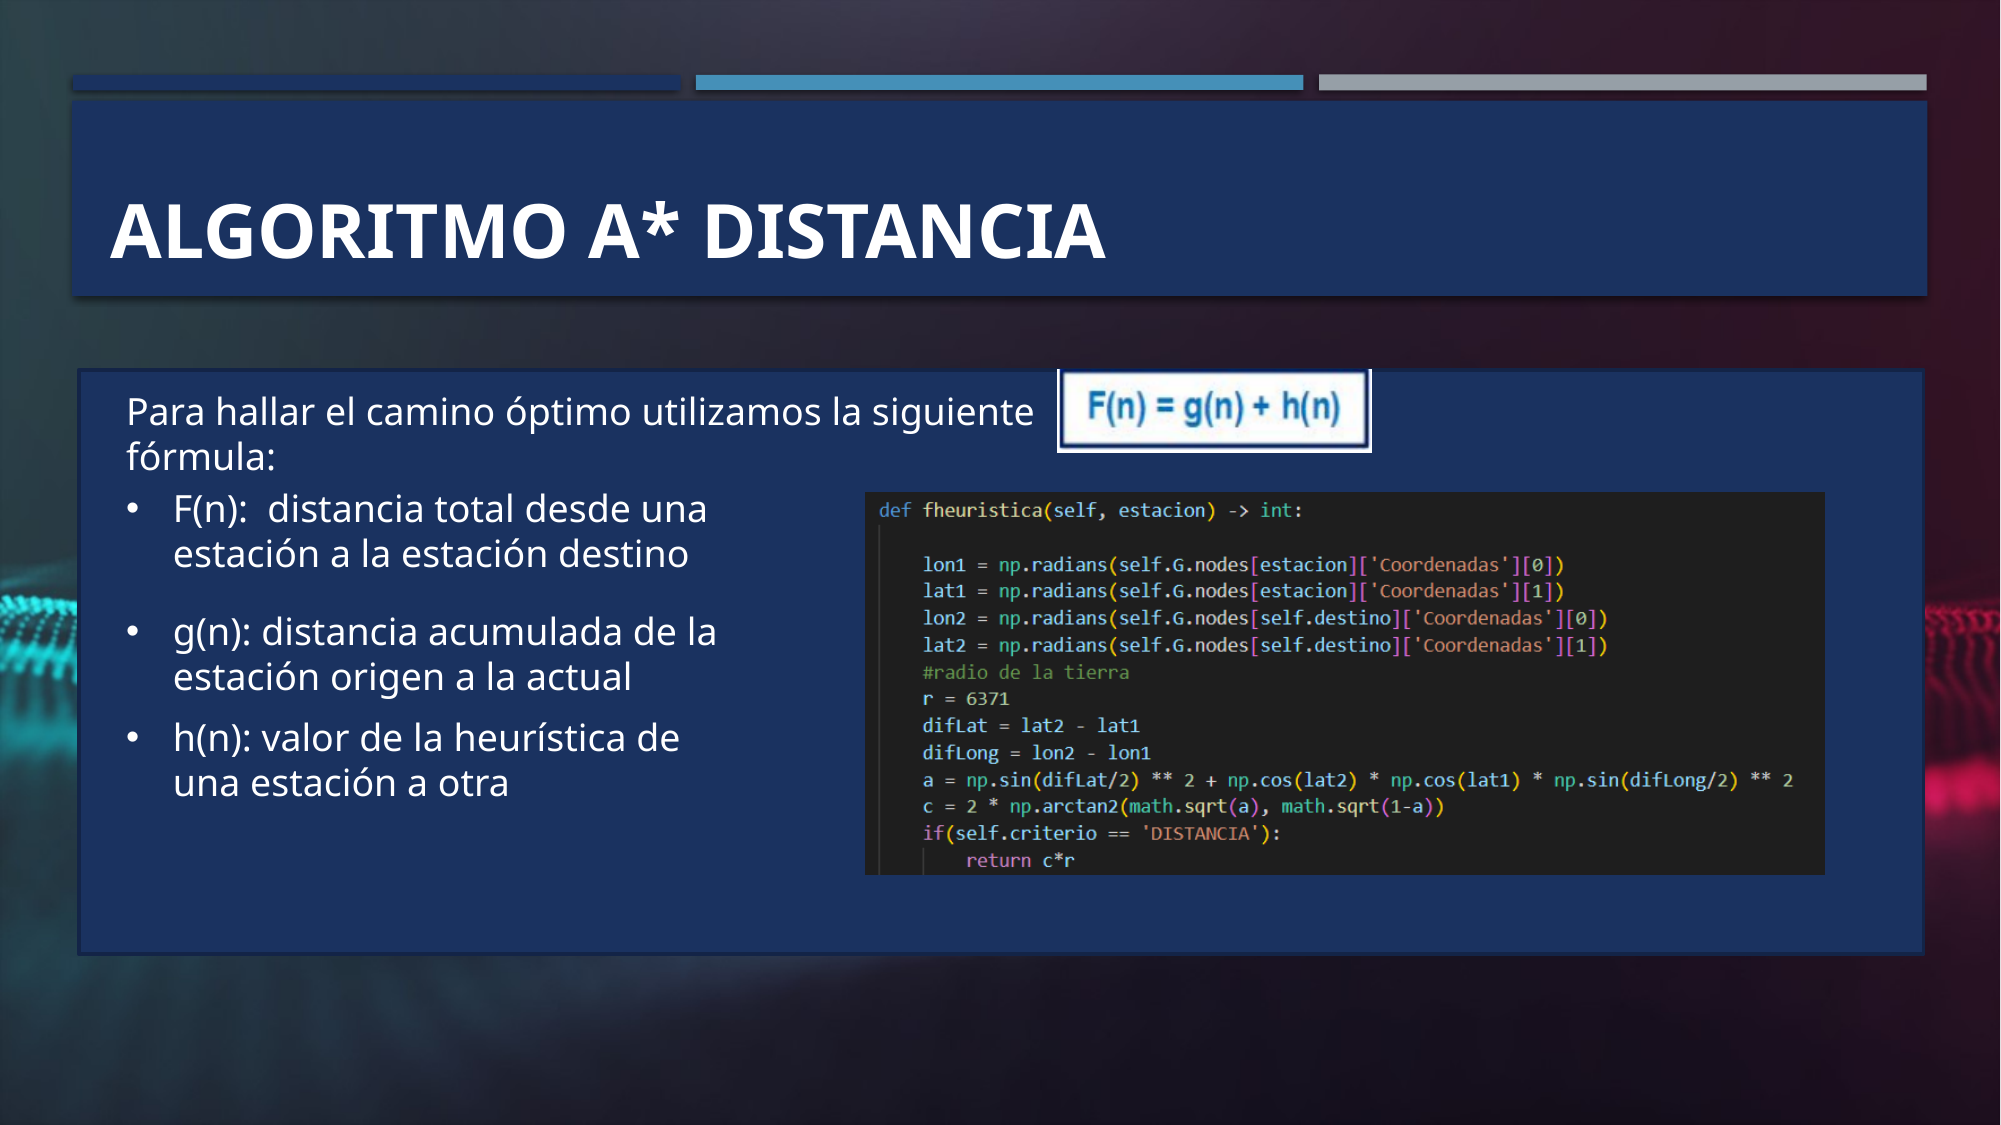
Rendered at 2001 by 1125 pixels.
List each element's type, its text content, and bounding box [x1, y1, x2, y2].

text_box h(n): valor de la heurística de una estación a otra [111, 706, 766, 812]
title Algoritmo A* distancia [95, 115, 1905, 282]
picture [0, 0, 2001, 1125]
text_box F(n): distancia total desde una estación a la estación destino [111, 477, 766, 583]
text_box [77, 368, 1925, 956]
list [1056, 369, 1373, 453]
text_box g(n): distancia acumulada de la estación origen a la actual [111, 600, 766, 706]
text_box Para hallar el camino óptimo utilizamos la siguiente fórmula: [111, 380, 1058, 486]
